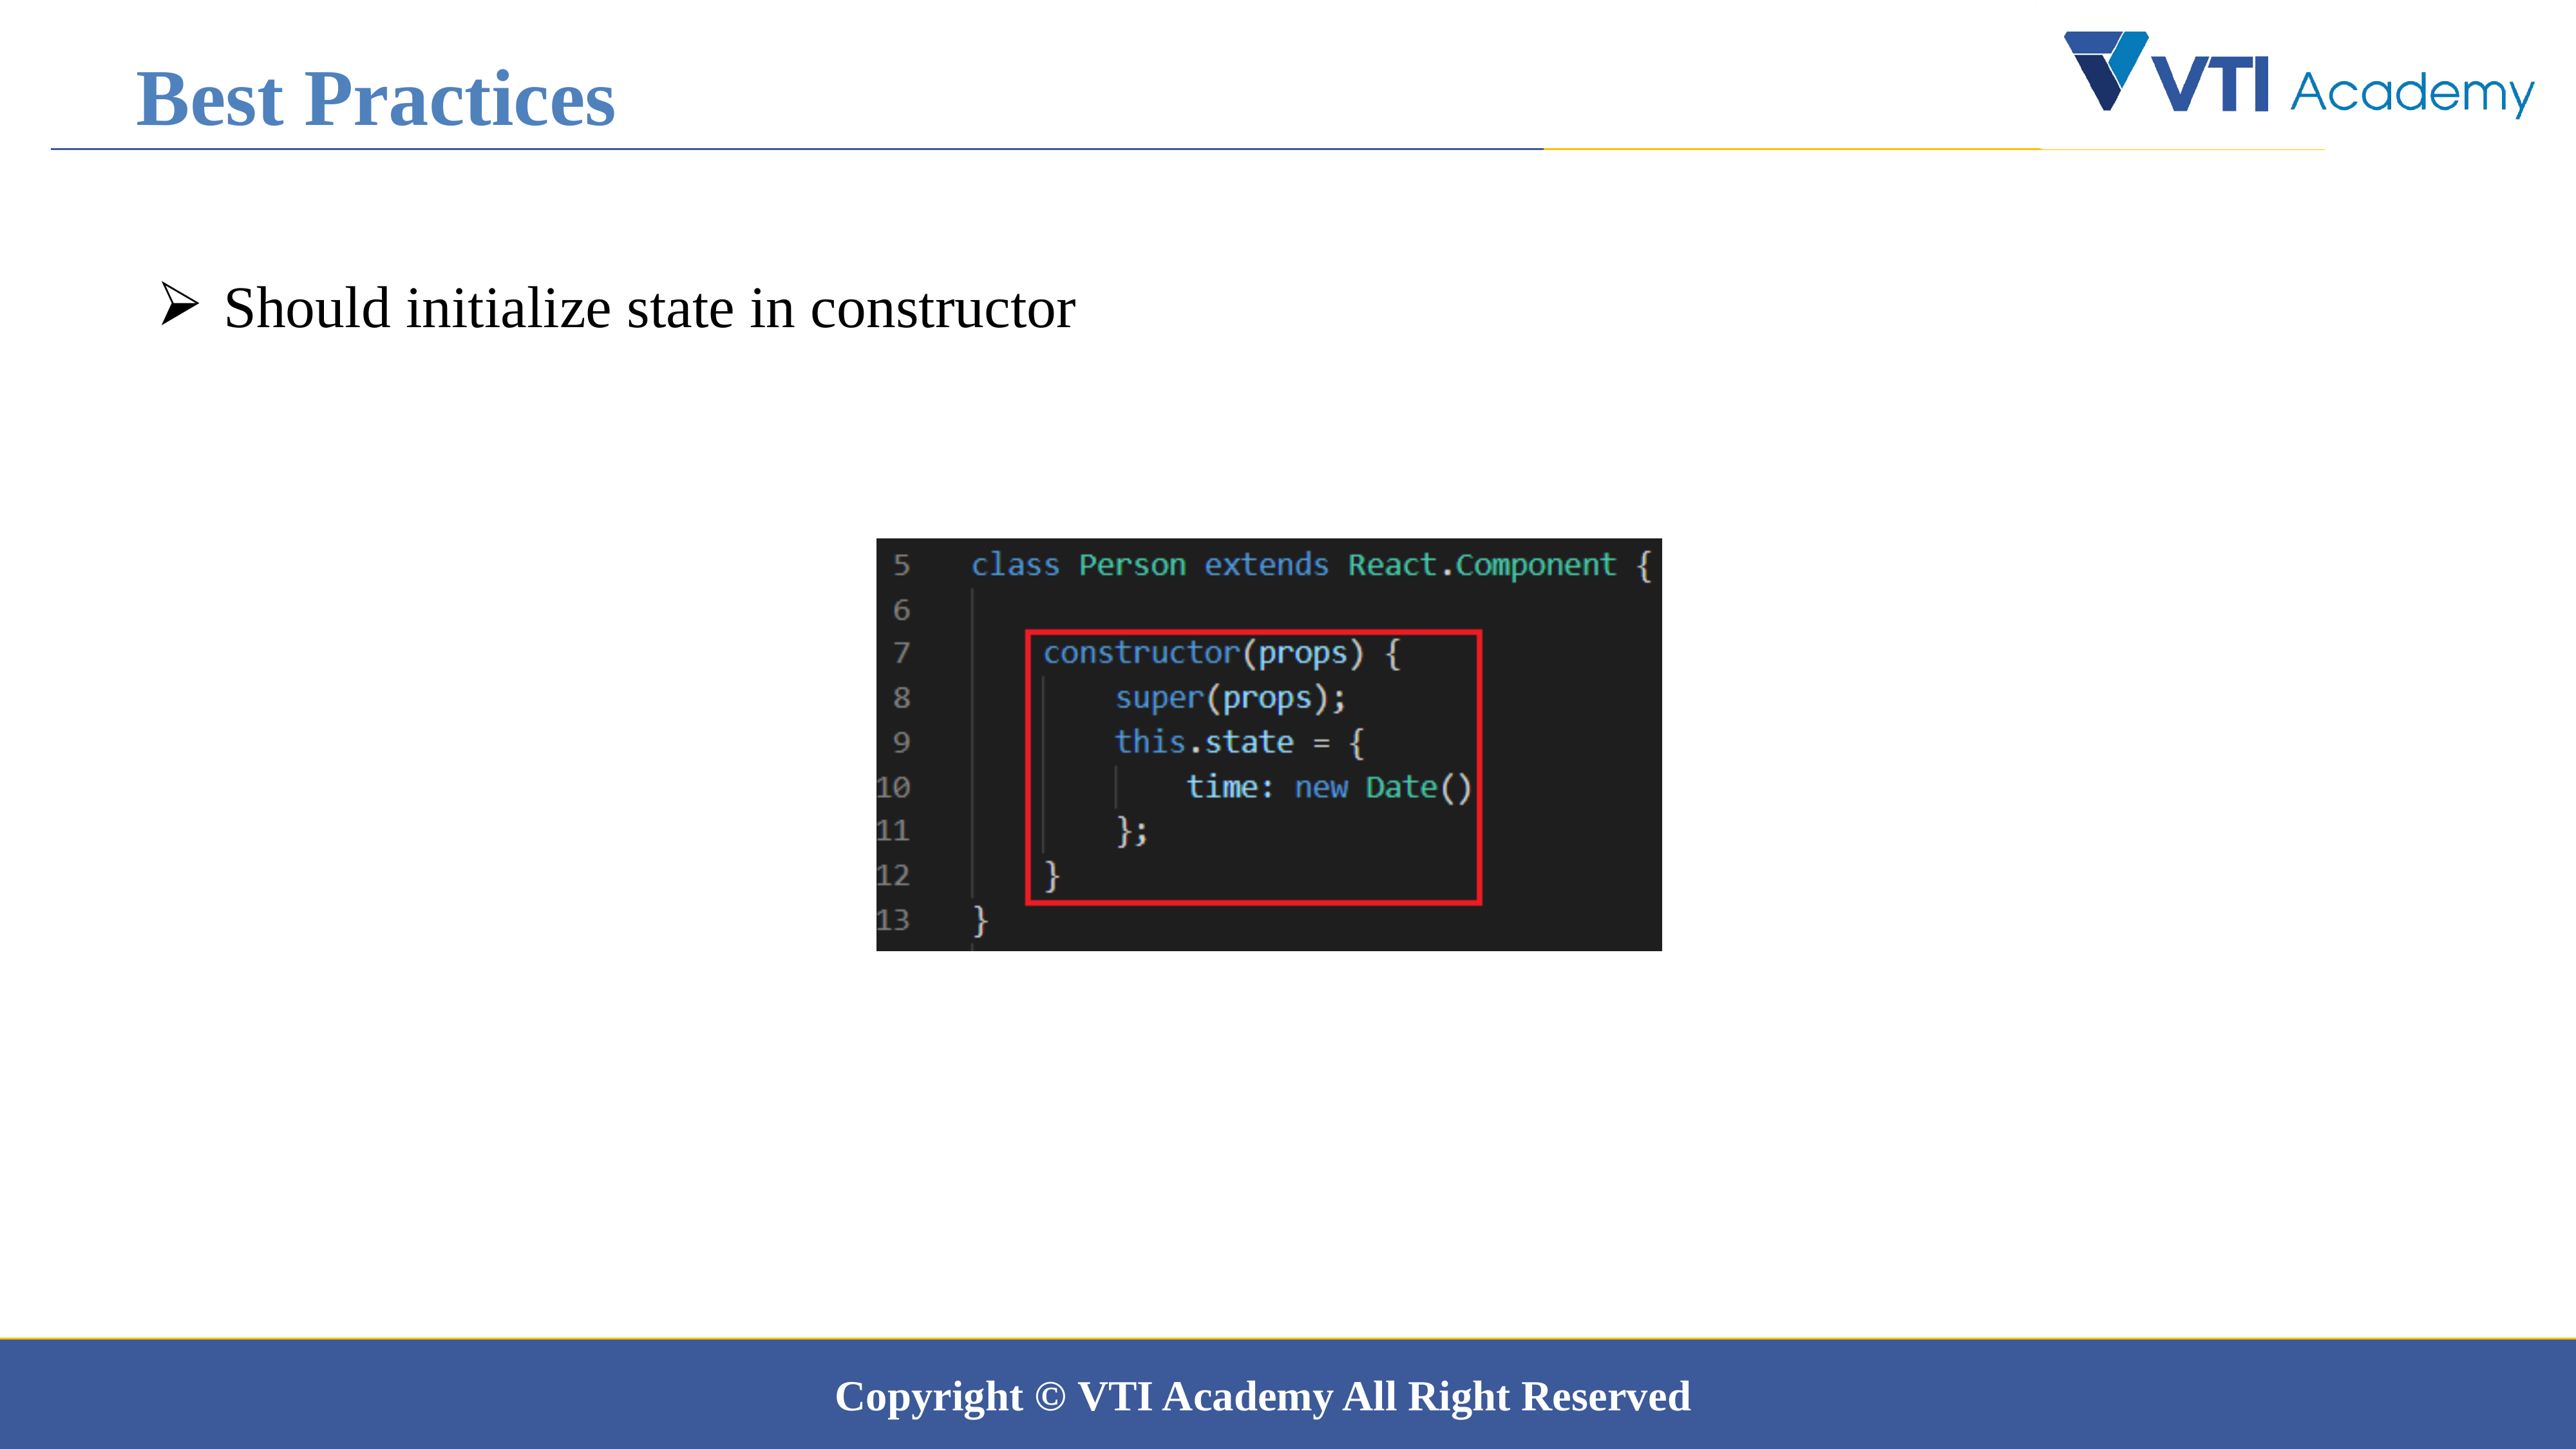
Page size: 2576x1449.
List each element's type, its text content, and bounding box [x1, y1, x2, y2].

text_box Should initialize state in constructor [149, 263, 1178, 411]
picture [876, 538, 1663, 951]
picture [2034, 0, 2576, 149]
text_box Best Practices [126, 60, 1774, 126]
